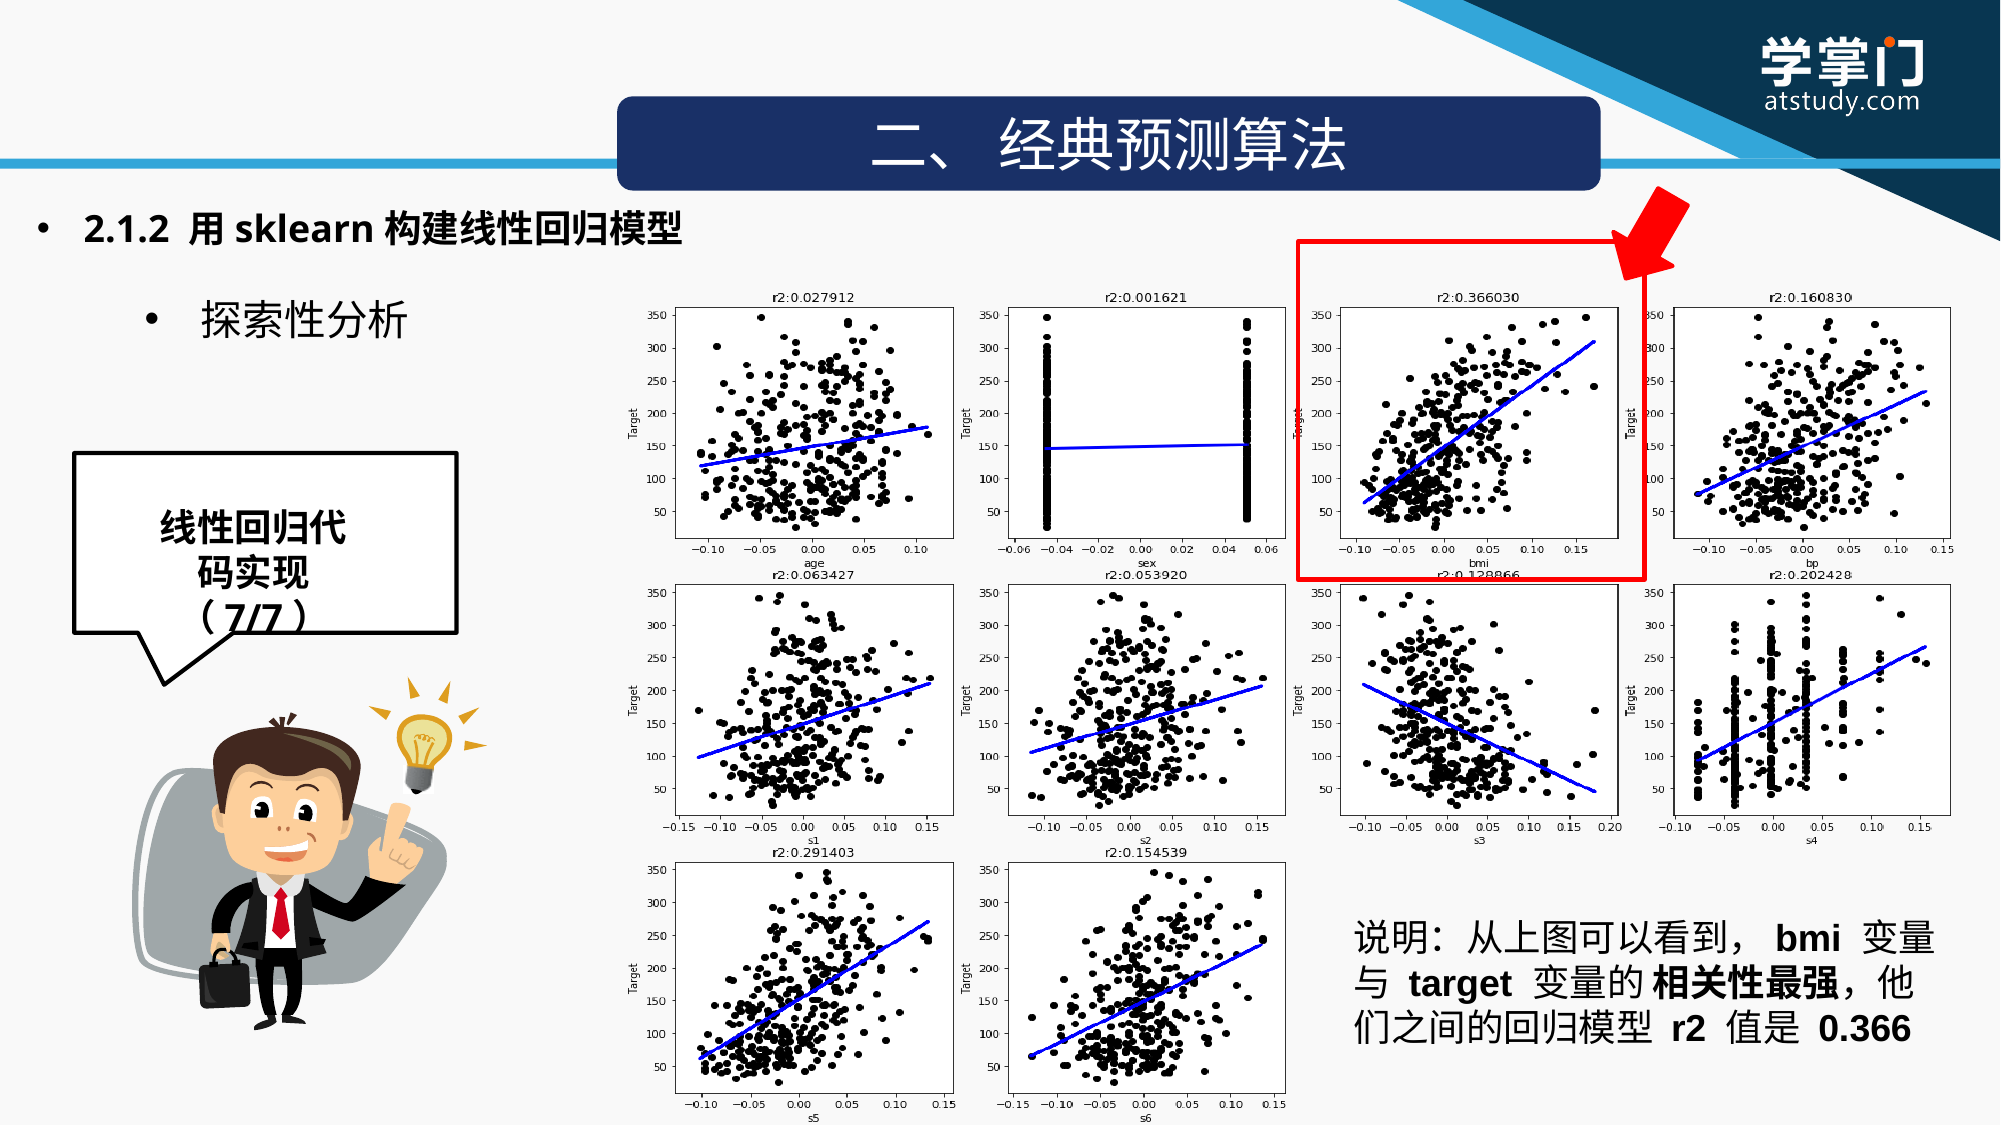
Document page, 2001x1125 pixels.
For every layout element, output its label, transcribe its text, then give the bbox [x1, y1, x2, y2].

text_box 二、 经典预测算法 [615, 94, 1603, 193]
text_box 线性回归代码实现（7/7） [129, 496, 378, 647]
text_box [1296, 240, 1646, 284]
text_box 2.1.2 用sklearn构建线性回归模型 [22, 197, 699, 258]
text_box 探索性分析 [129, 285, 621, 351]
picture [622, 285, 1964, 1125]
text_box [1611, 186, 1690, 281]
picture [1745, 17, 1938, 126]
text_box [72, 450, 459, 635]
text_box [129, 676, 488, 1031]
text_box [142, 647, 218, 674]
